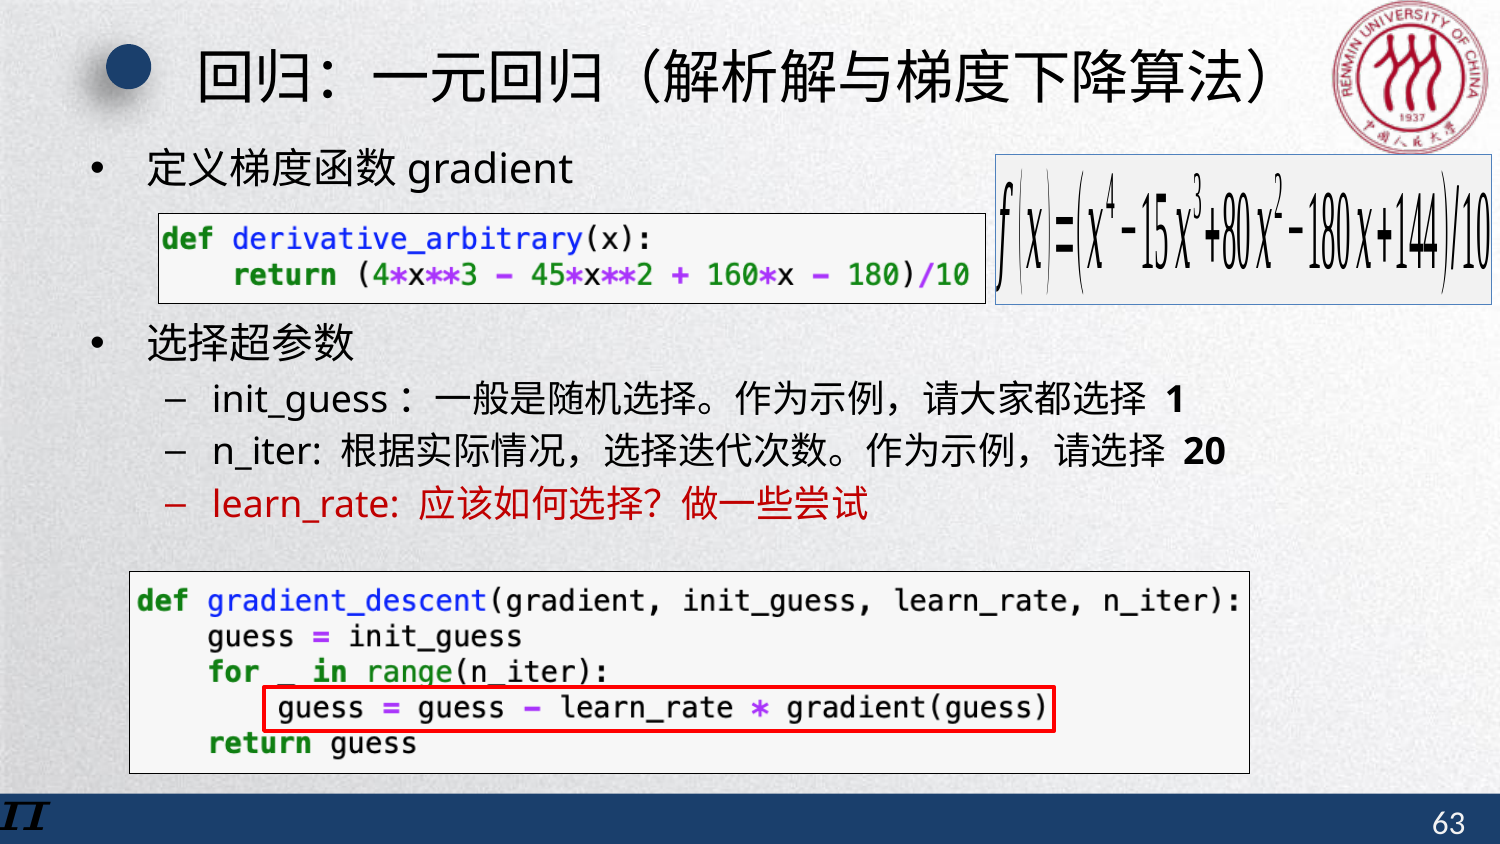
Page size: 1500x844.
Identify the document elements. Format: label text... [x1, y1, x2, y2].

title 回归：一元回归（解析解与梯度下降算法） [75, 33, 1425, 116]
picture [0, 0, 1500, 793]
list 定义梯度函数gradient 选择超参数 init_guess：一般是随机选择。作为示例，请大家都选择 1 n_iter: 根据实际情况，选择迭代次数。作为示例，请选择 20 learn_rate: 应该如何选择？做一些尝试 [75, 134, 1425, 781]
